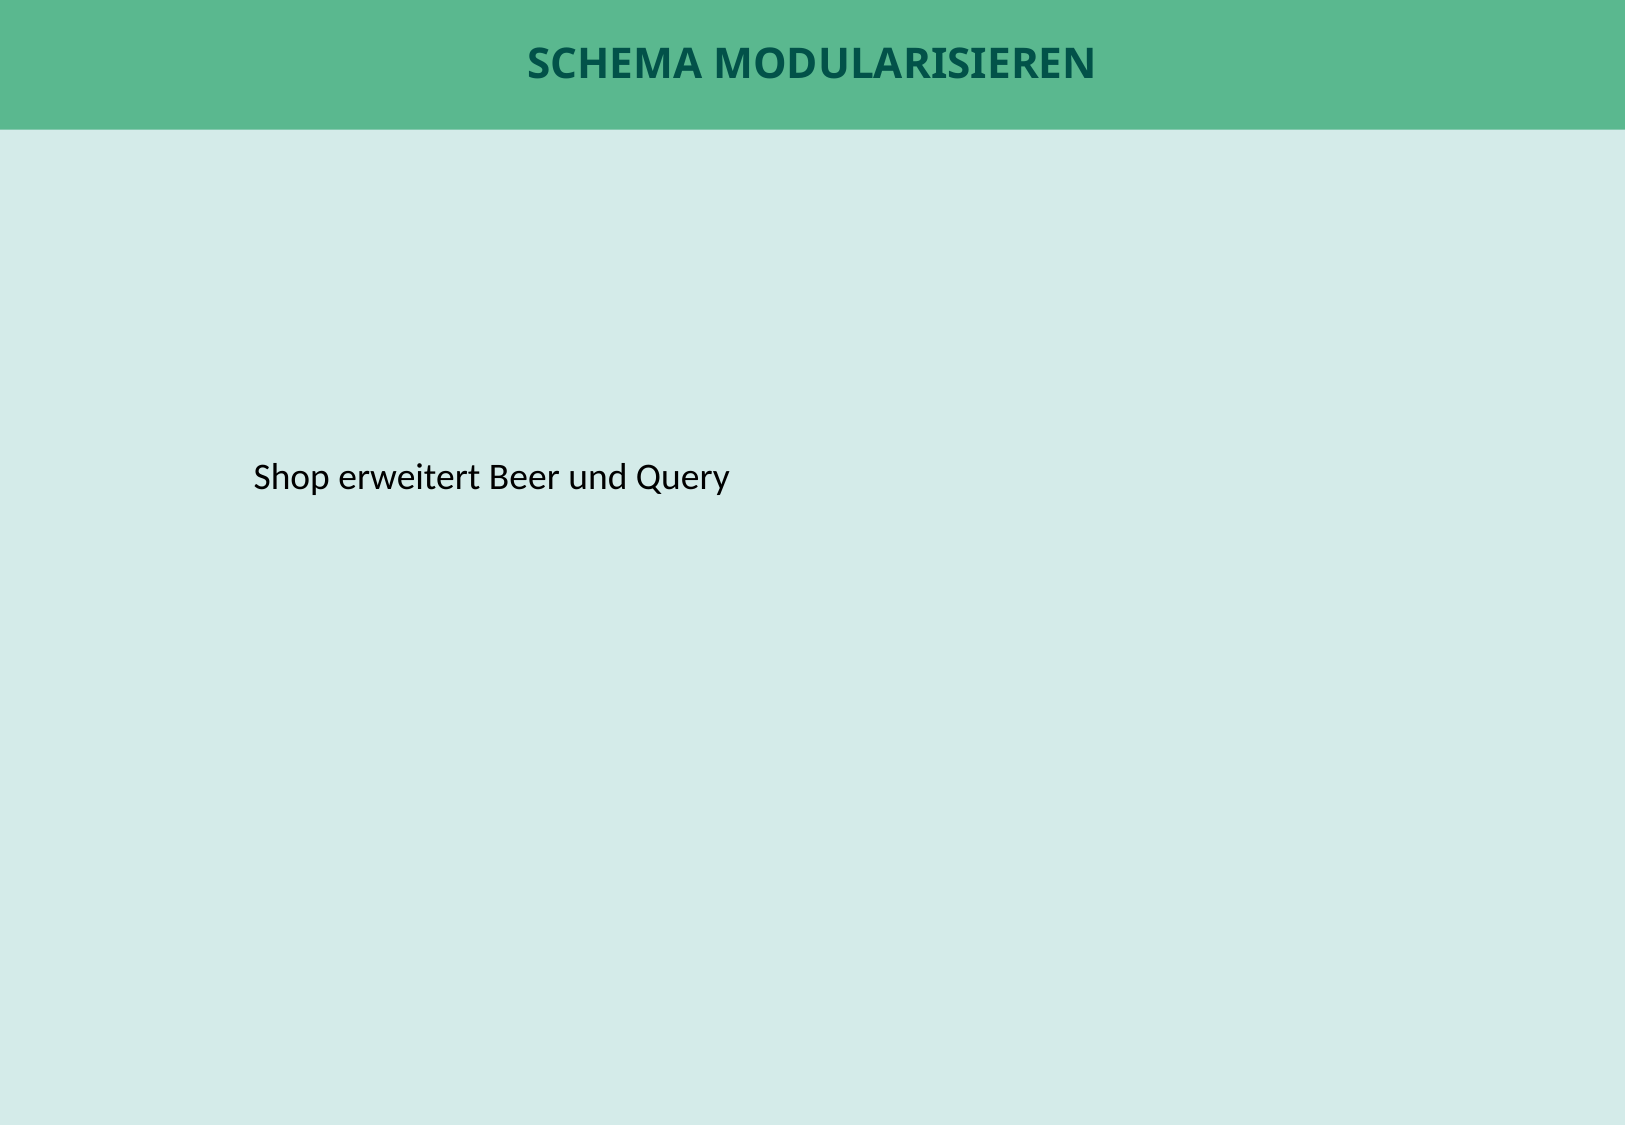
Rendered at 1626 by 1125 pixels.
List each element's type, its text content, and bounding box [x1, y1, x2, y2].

title Schema modularisieren [0, 0, 1625, 130]
text_box Shop erweitert Beer und Query [238, 445, 746, 505]
